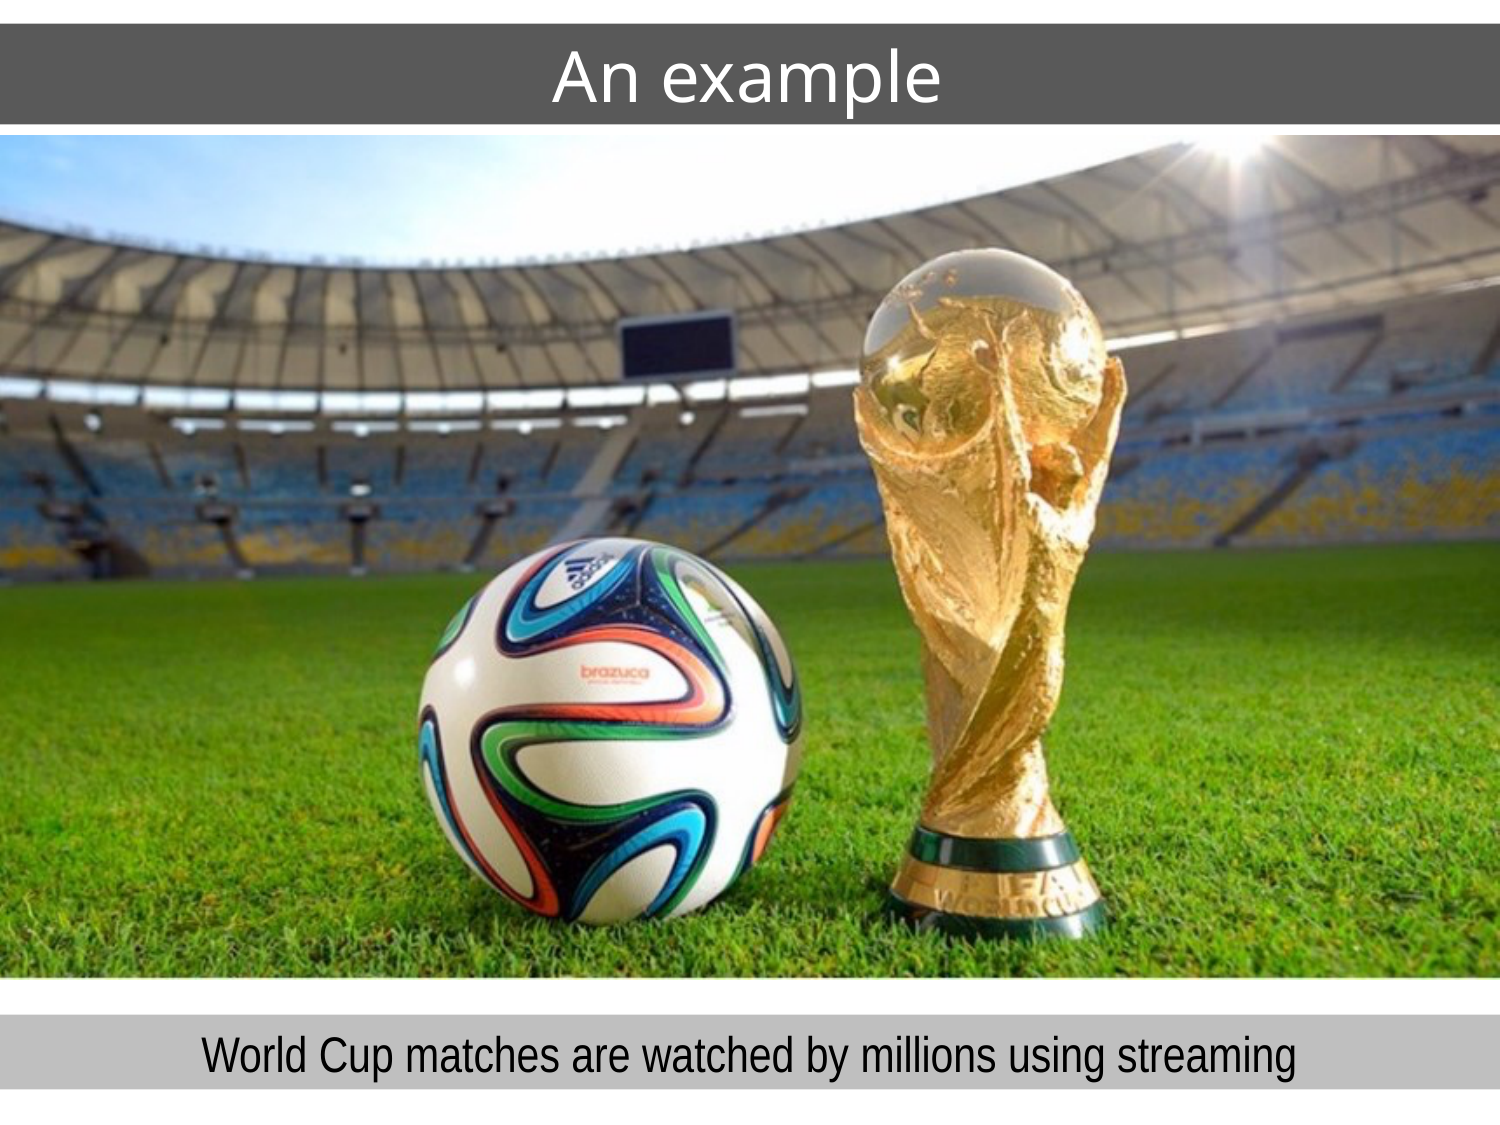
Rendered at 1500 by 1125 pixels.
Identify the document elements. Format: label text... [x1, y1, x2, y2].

title An example [0, 23, 1500, 125]
text_box World Cup matches are watched by millions using streaming [0, 1014, 1500, 1090]
picture [0, 134, 1500, 980]
